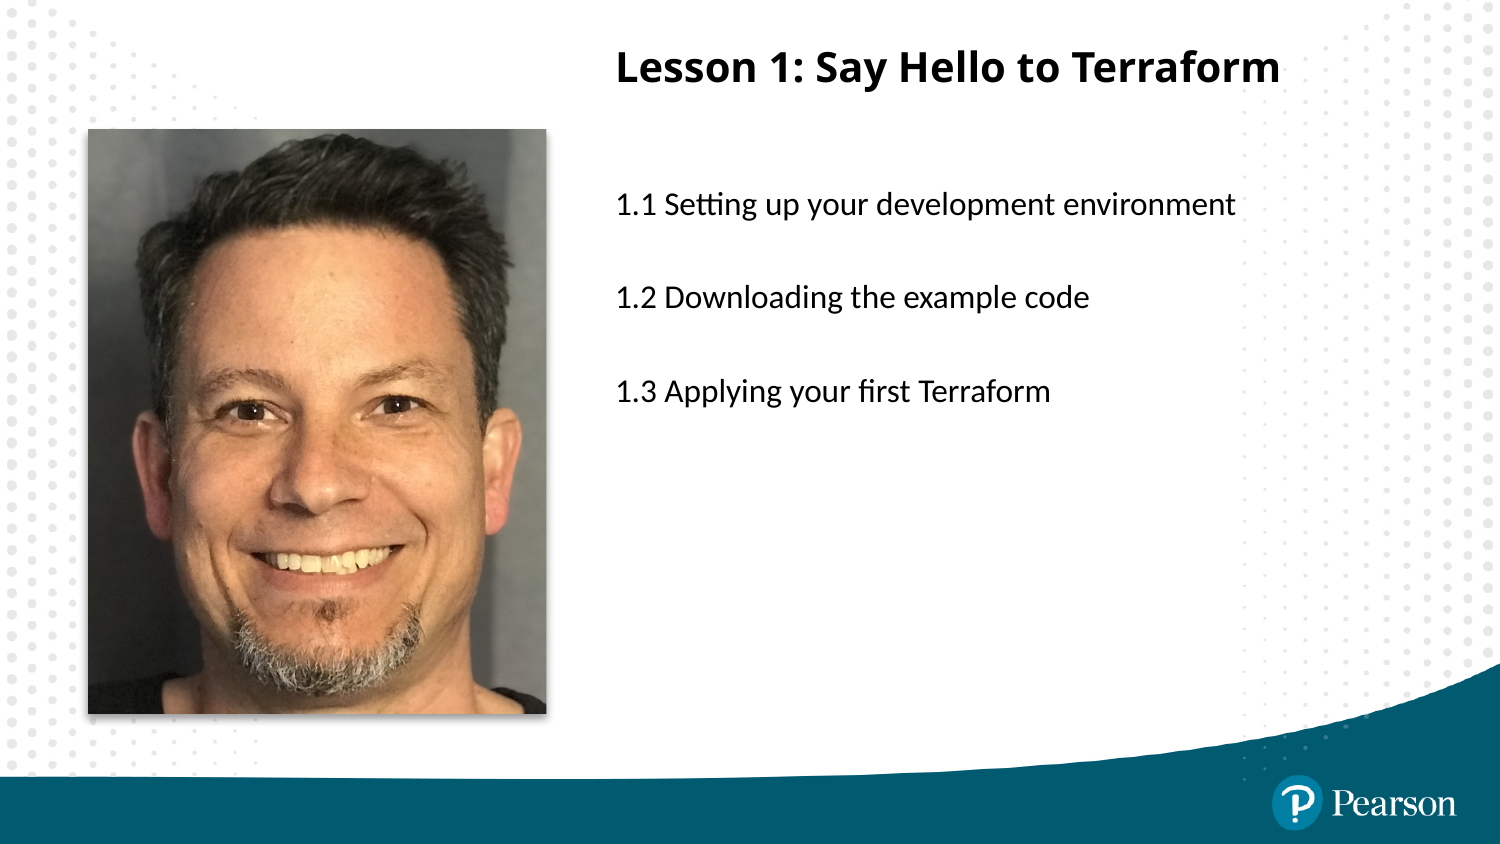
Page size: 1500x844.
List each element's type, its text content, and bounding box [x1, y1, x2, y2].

picture [1283, 786, 1314, 815]
list 1.1 Setting up your development environment 1.2 Downloading the example code 1.3 Applying your first Terraform [600, 174, 1397, 714]
picture [1336, 791, 1340, 815]
picture [1447, 798, 1454, 815]
picture [0, 0, 1500, 778]
picture [1432, 799, 1436, 813]
picture [1347, 791, 1353, 804]
picture [1354, 800, 1361, 815]
picture [1381, 798, 1385, 815]
picture [1440, 798, 1444, 815]
list Lesson 1: Say Hello to Terraform [600, 33, 1453, 175]
picture [1405, 799, 1416, 812]
picture [1419, 800, 1424, 814]
